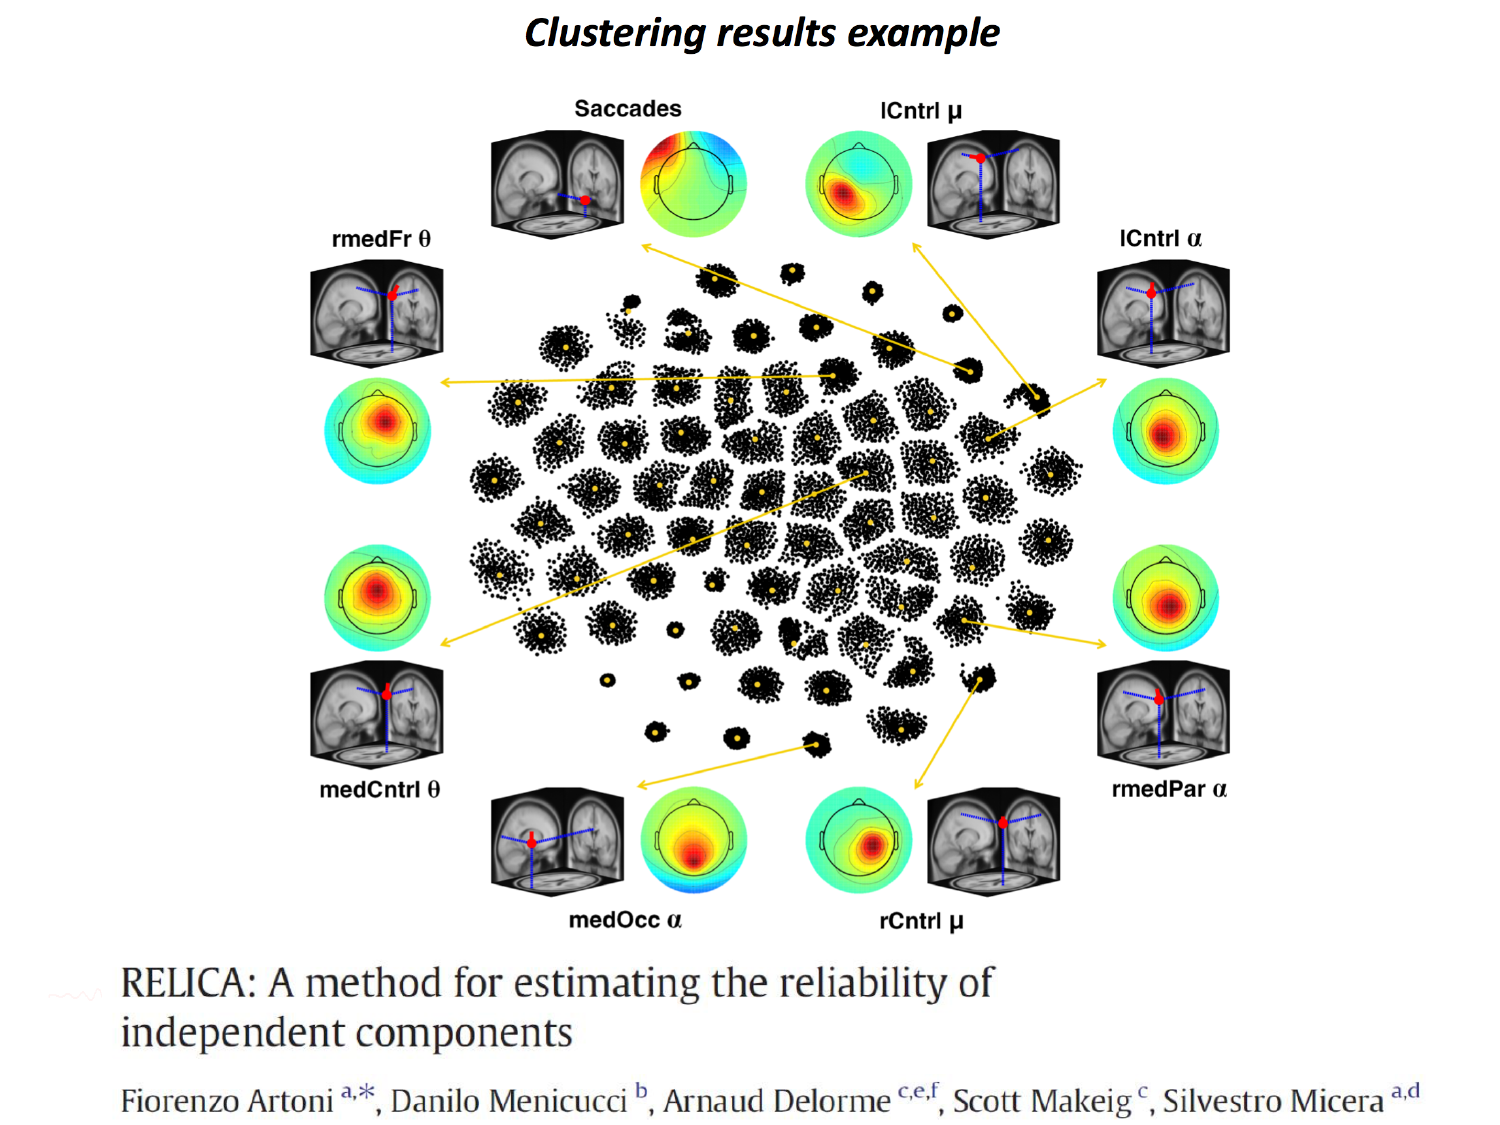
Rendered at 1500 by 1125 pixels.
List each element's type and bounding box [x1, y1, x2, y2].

picture [102, 0, 1434, 1125]
